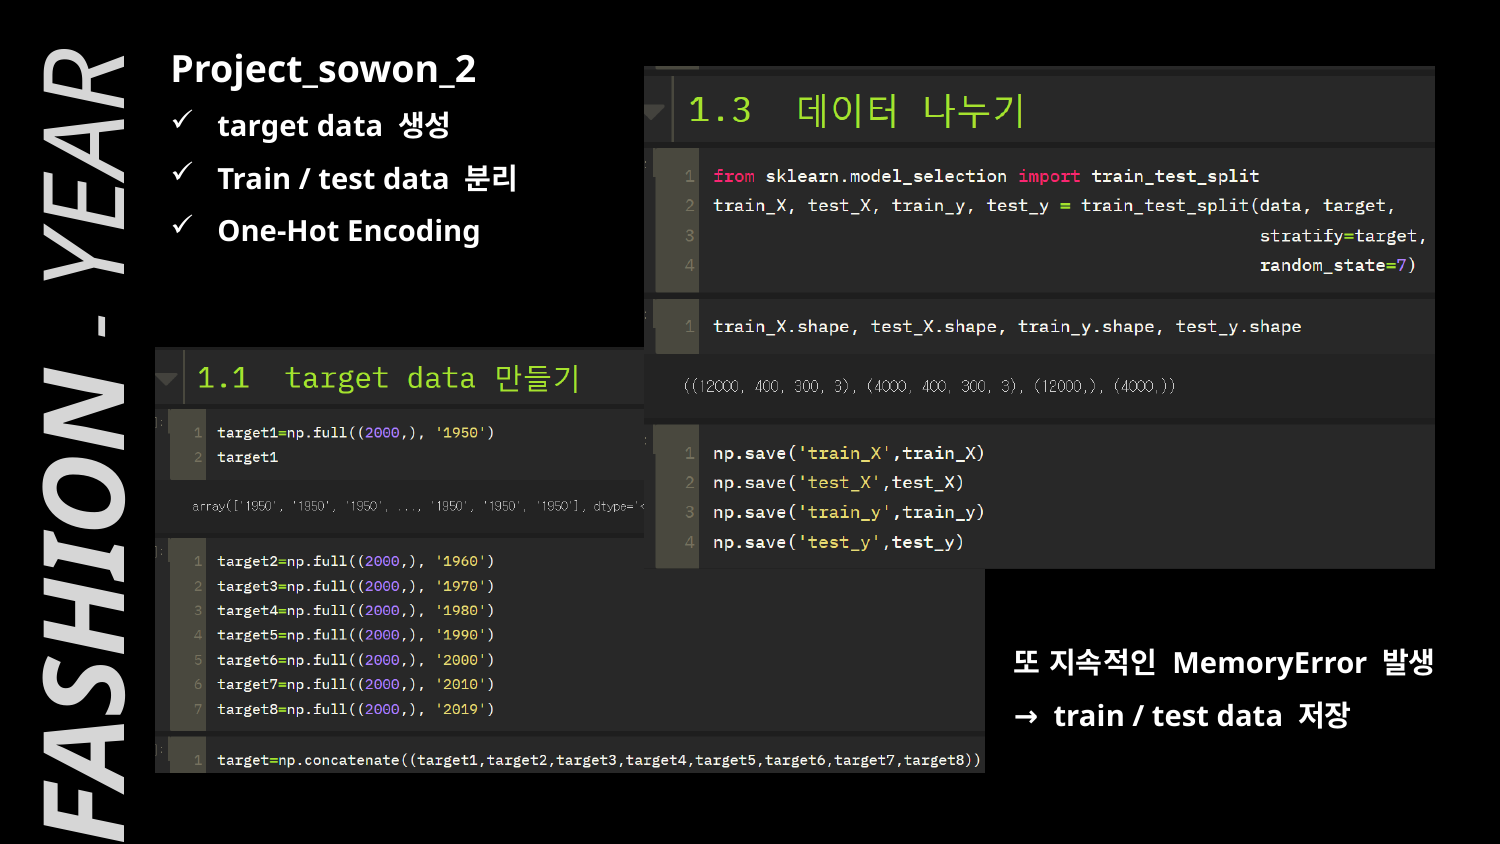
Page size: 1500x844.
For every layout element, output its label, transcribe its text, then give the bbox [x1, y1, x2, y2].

text_box FASHION - YEAR [4, 0, 154, 844]
text_box 또 지속적인 MemoryError 발생 → train / test data 저장 [999, 620, 1500, 740]
text_box Project_sowon_2 target data 생성 Train / test data 분리 One-Hot Encoding [155, 15, 906, 255]
picture [155, 65, 1435, 773]
